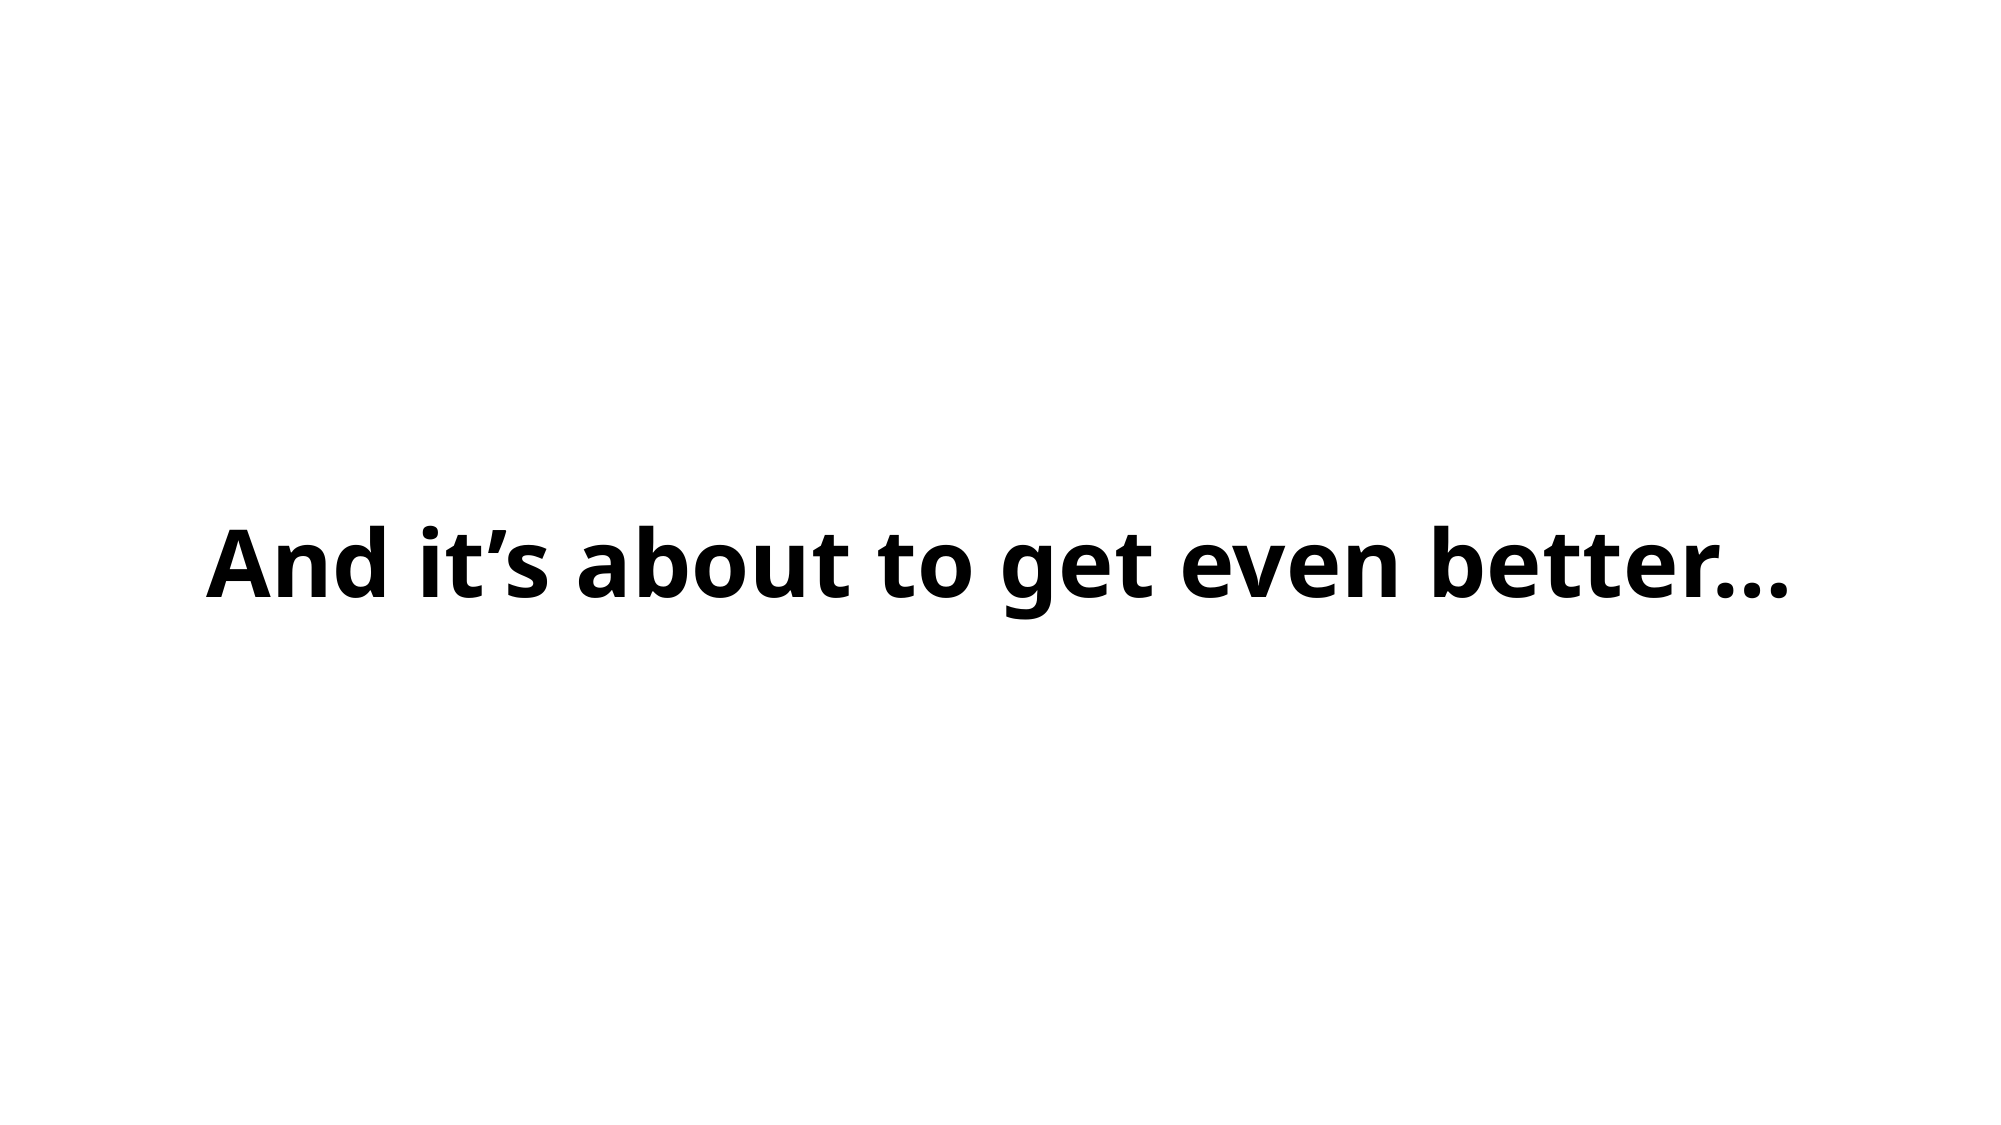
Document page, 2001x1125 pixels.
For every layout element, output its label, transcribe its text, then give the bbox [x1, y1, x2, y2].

text_box And it’s about to get even better… [137, 496, 1863, 624]
